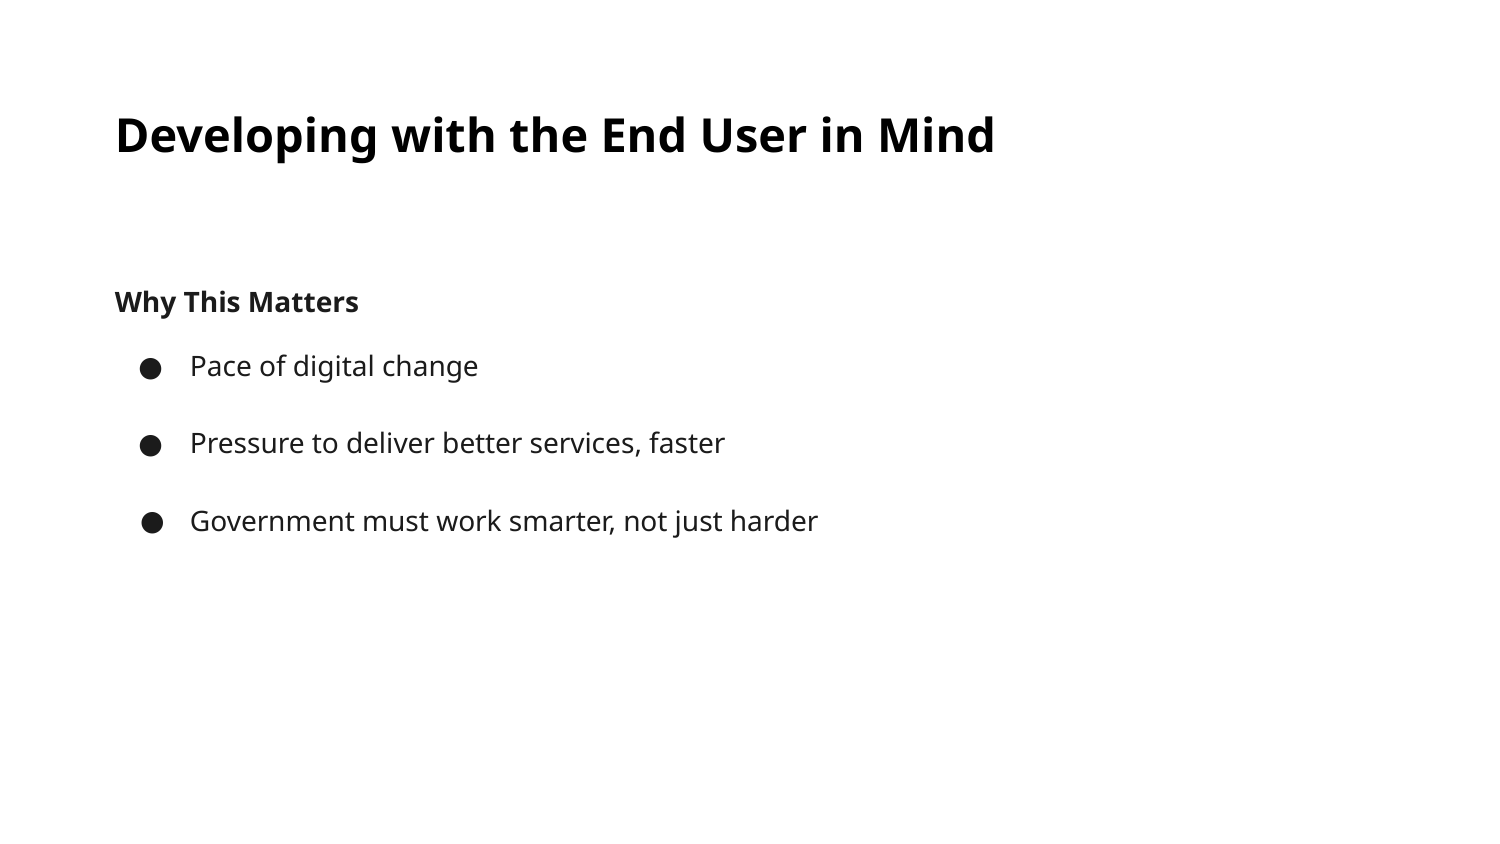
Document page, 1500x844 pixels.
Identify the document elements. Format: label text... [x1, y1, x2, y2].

text_box Why This Matters Pace of digital change Pressure to deliver better services, faster Government must work smarter, not just harder [99, 199, 1353, 649]
text_box Developing with the End User in Mind [99, 99, 1353, 157]
text_box [99, 157, 655, 199]
